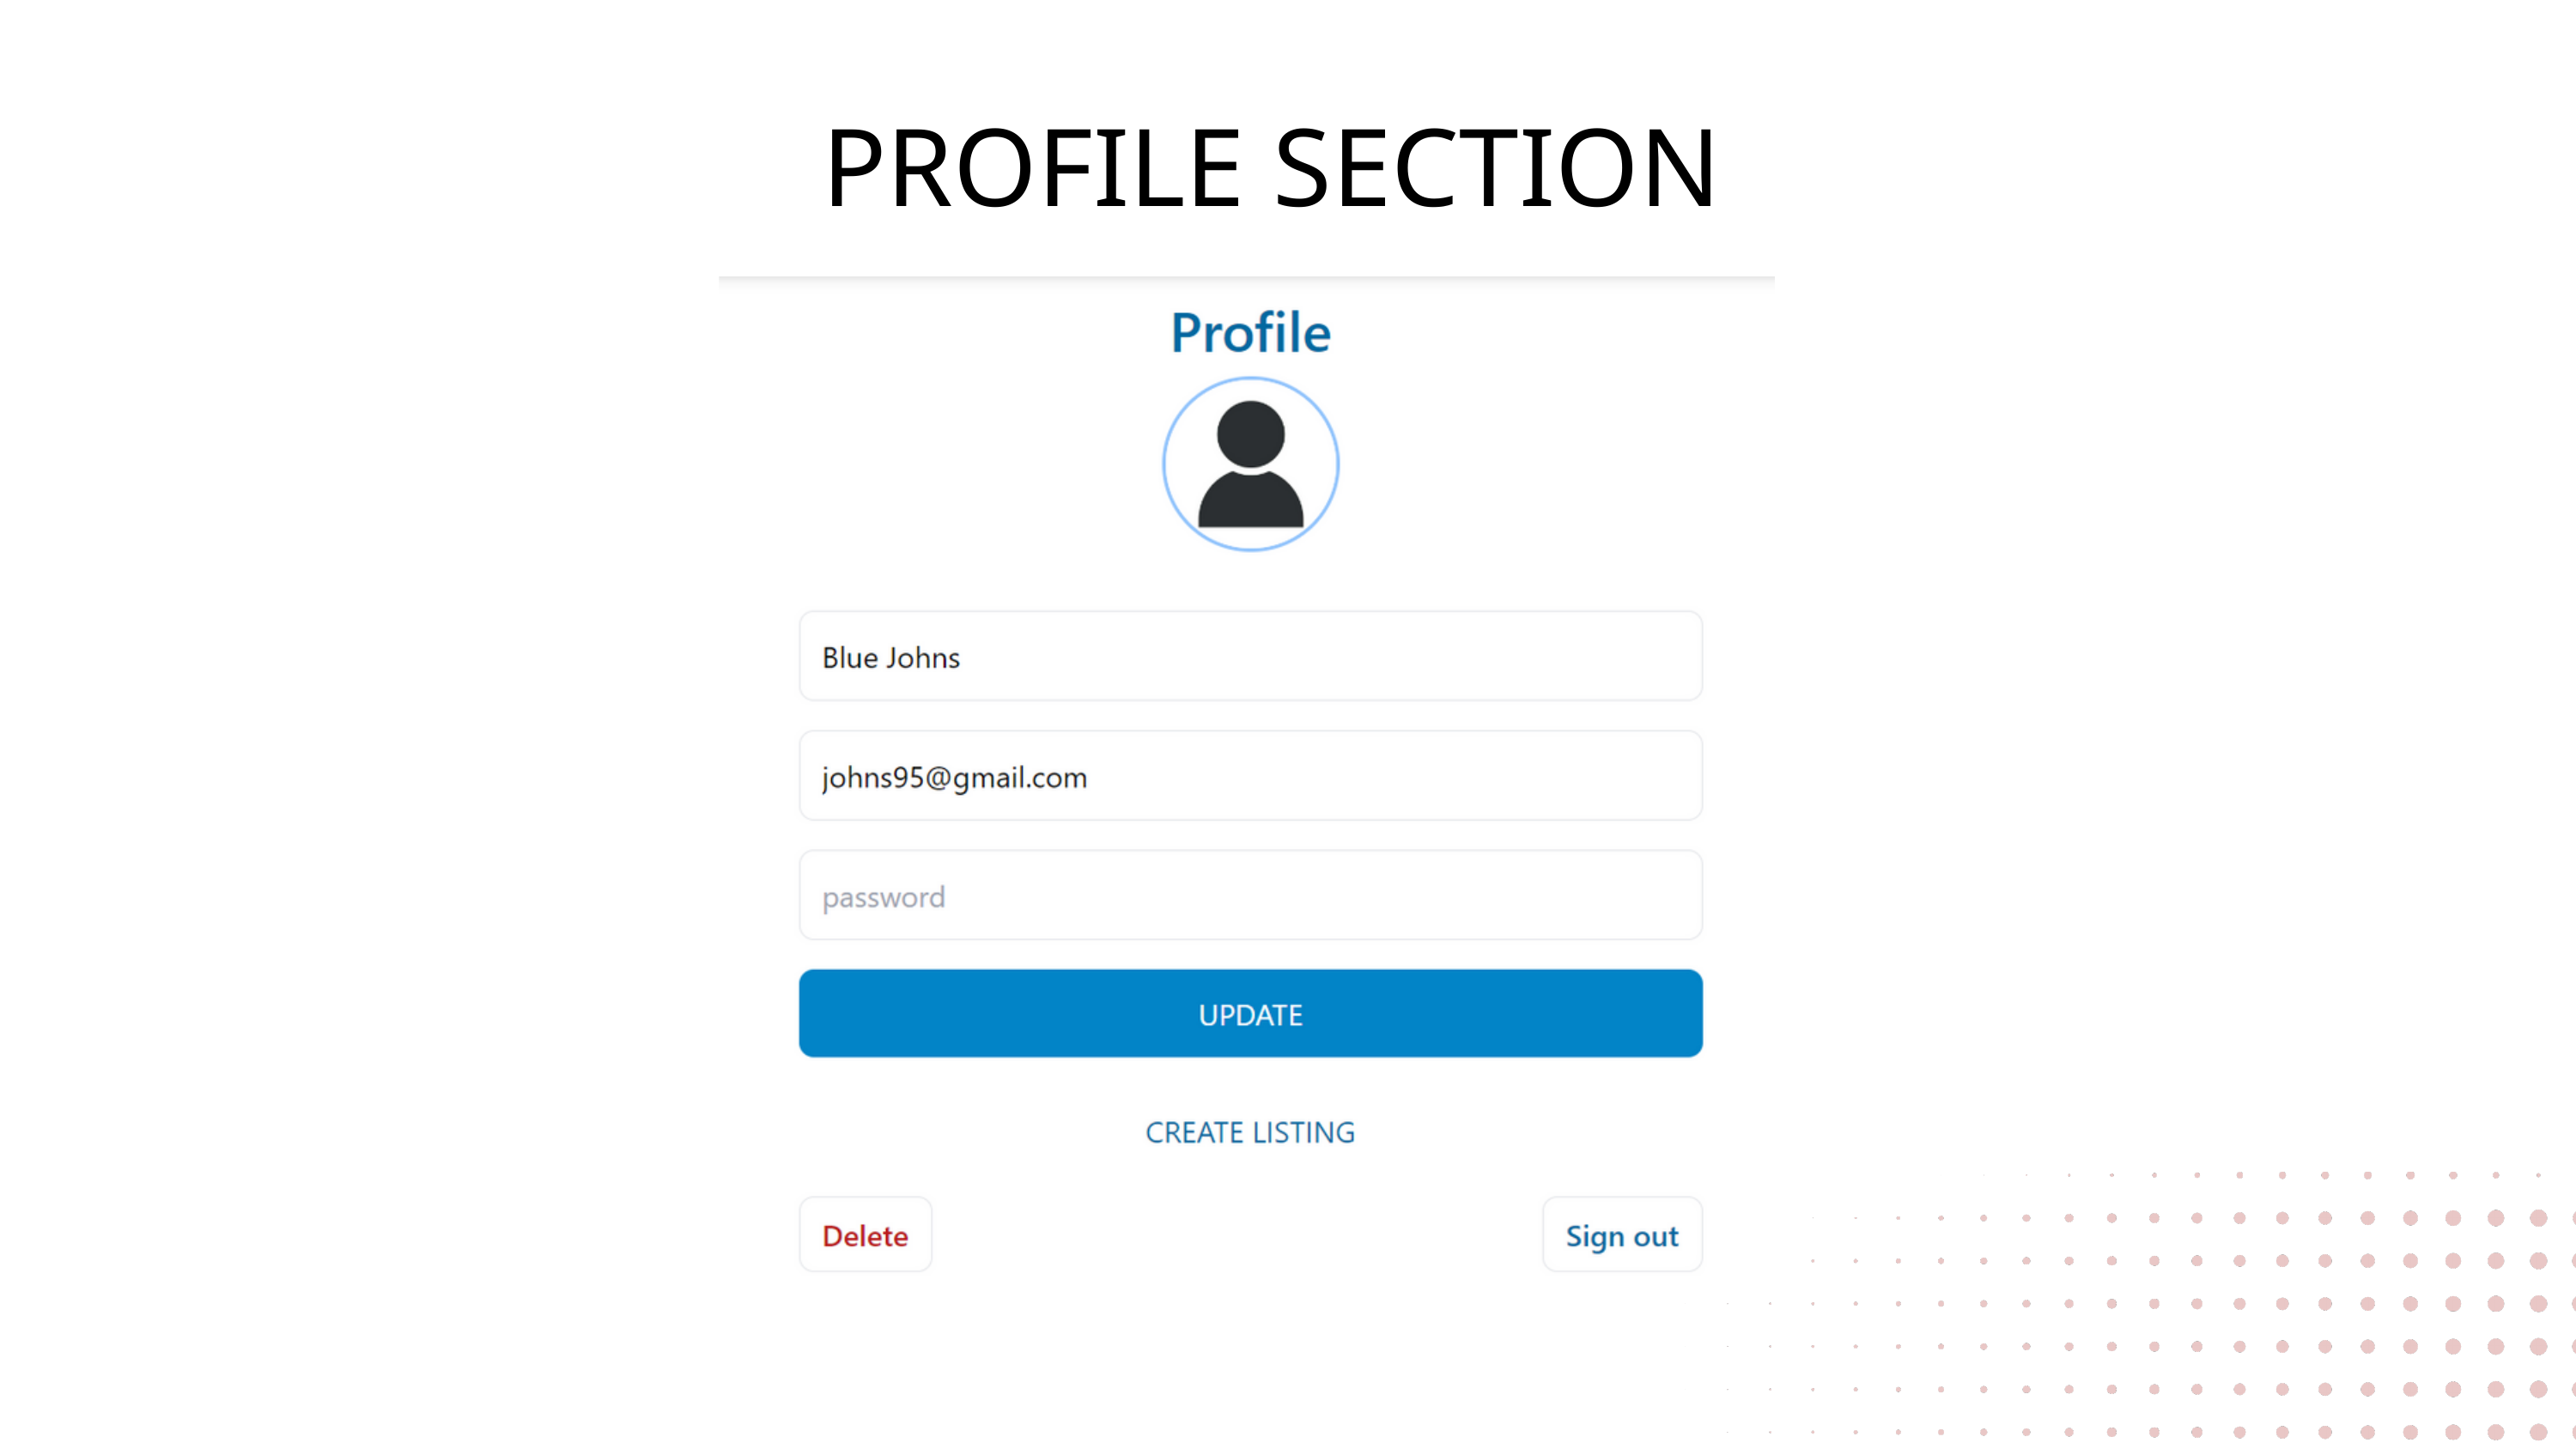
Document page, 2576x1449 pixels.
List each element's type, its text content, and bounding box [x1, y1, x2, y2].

text_box [1685, 1172, 2576, 1449]
text_box [719, 276, 1775, 1298]
text_box PROFILE SECTION [129, 77, 2415, 228]
